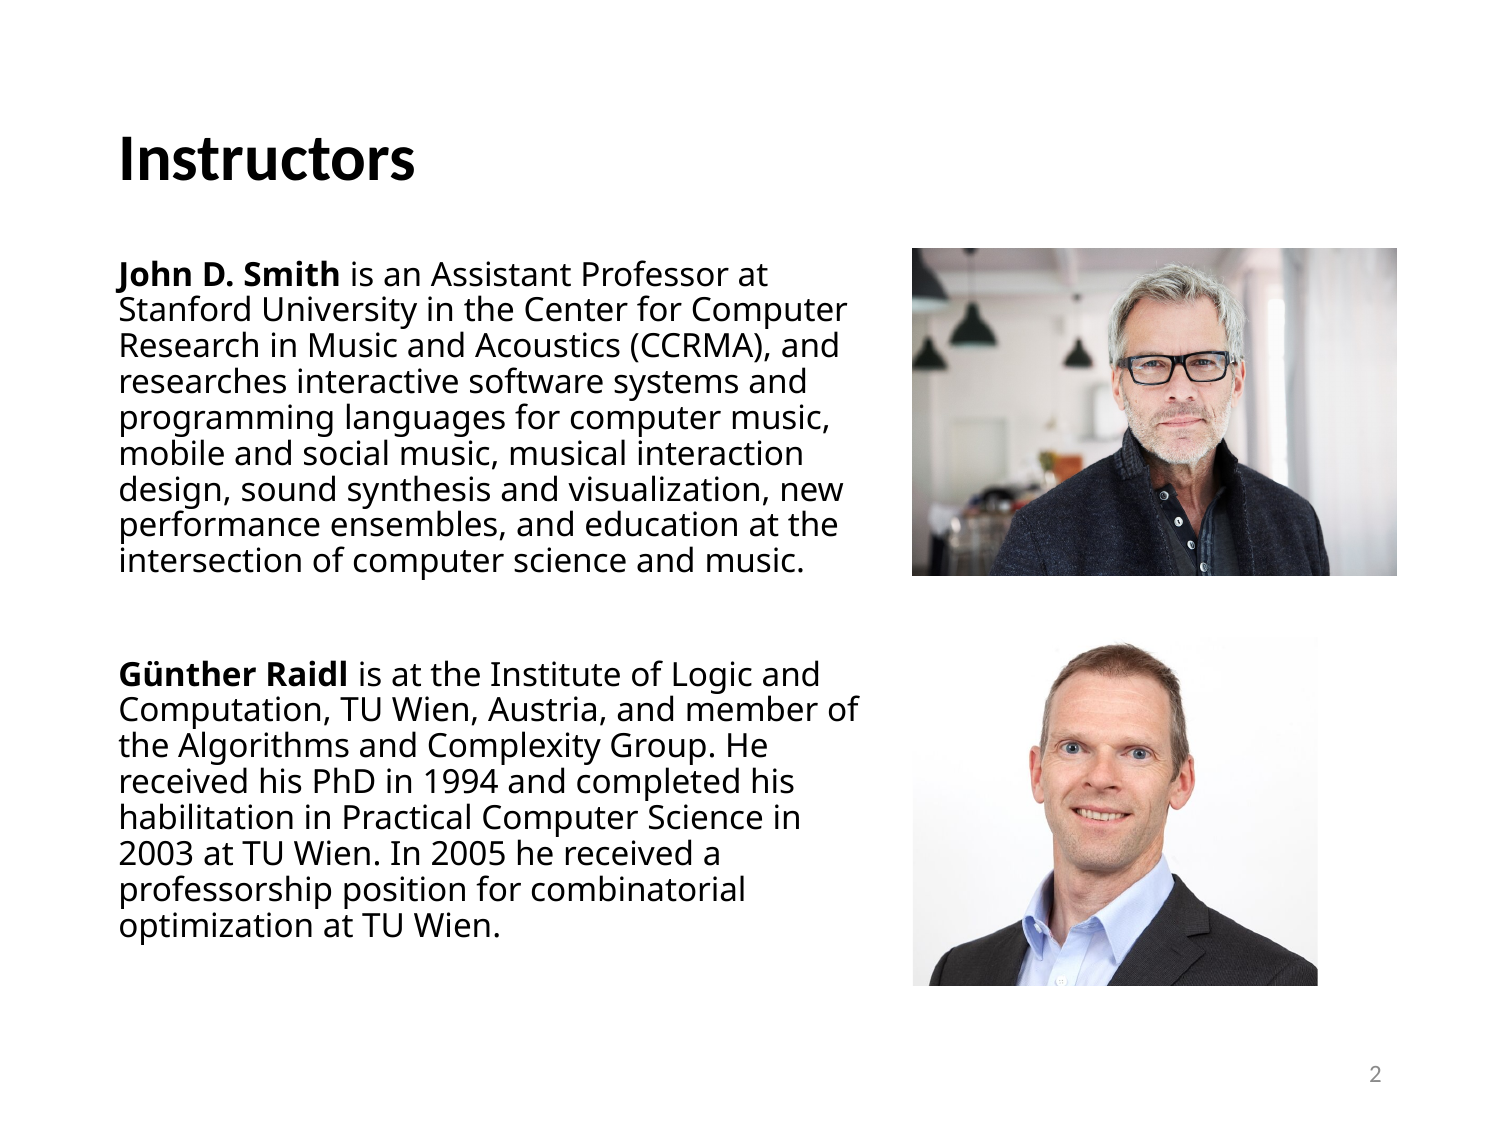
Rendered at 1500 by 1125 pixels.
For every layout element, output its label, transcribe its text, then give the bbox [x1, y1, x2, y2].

title Instructors [103, 75, 1397, 203]
slide_number 2 [1059, 1042, 1397, 1103]
picture [912, 637, 1318, 987]
picture [912, 248, 1397, 576]
list John D. Smith is an Assistant Professor at Stanford University in the Center for Computer Research in Music and Acoustics (CCRMA), and researches interactive software systems and programming languages for computer music, mobile and social music, musical interaction design, sound synthesis and visualization, new performance ensembles, and education at the intersection of computer science and music. Günther Raidl is at the Institute of Logic and Computation, TU Wien, Austria, and member of the Algorithms and Complexity Group. He received his PhD in 1994 and completed his habilitation in Practical Computer Science in 2003 at TU Wien. In 2005 he received a professorship position for combinatorial optimization at TU Wien. [103, 249, 883, 963]
